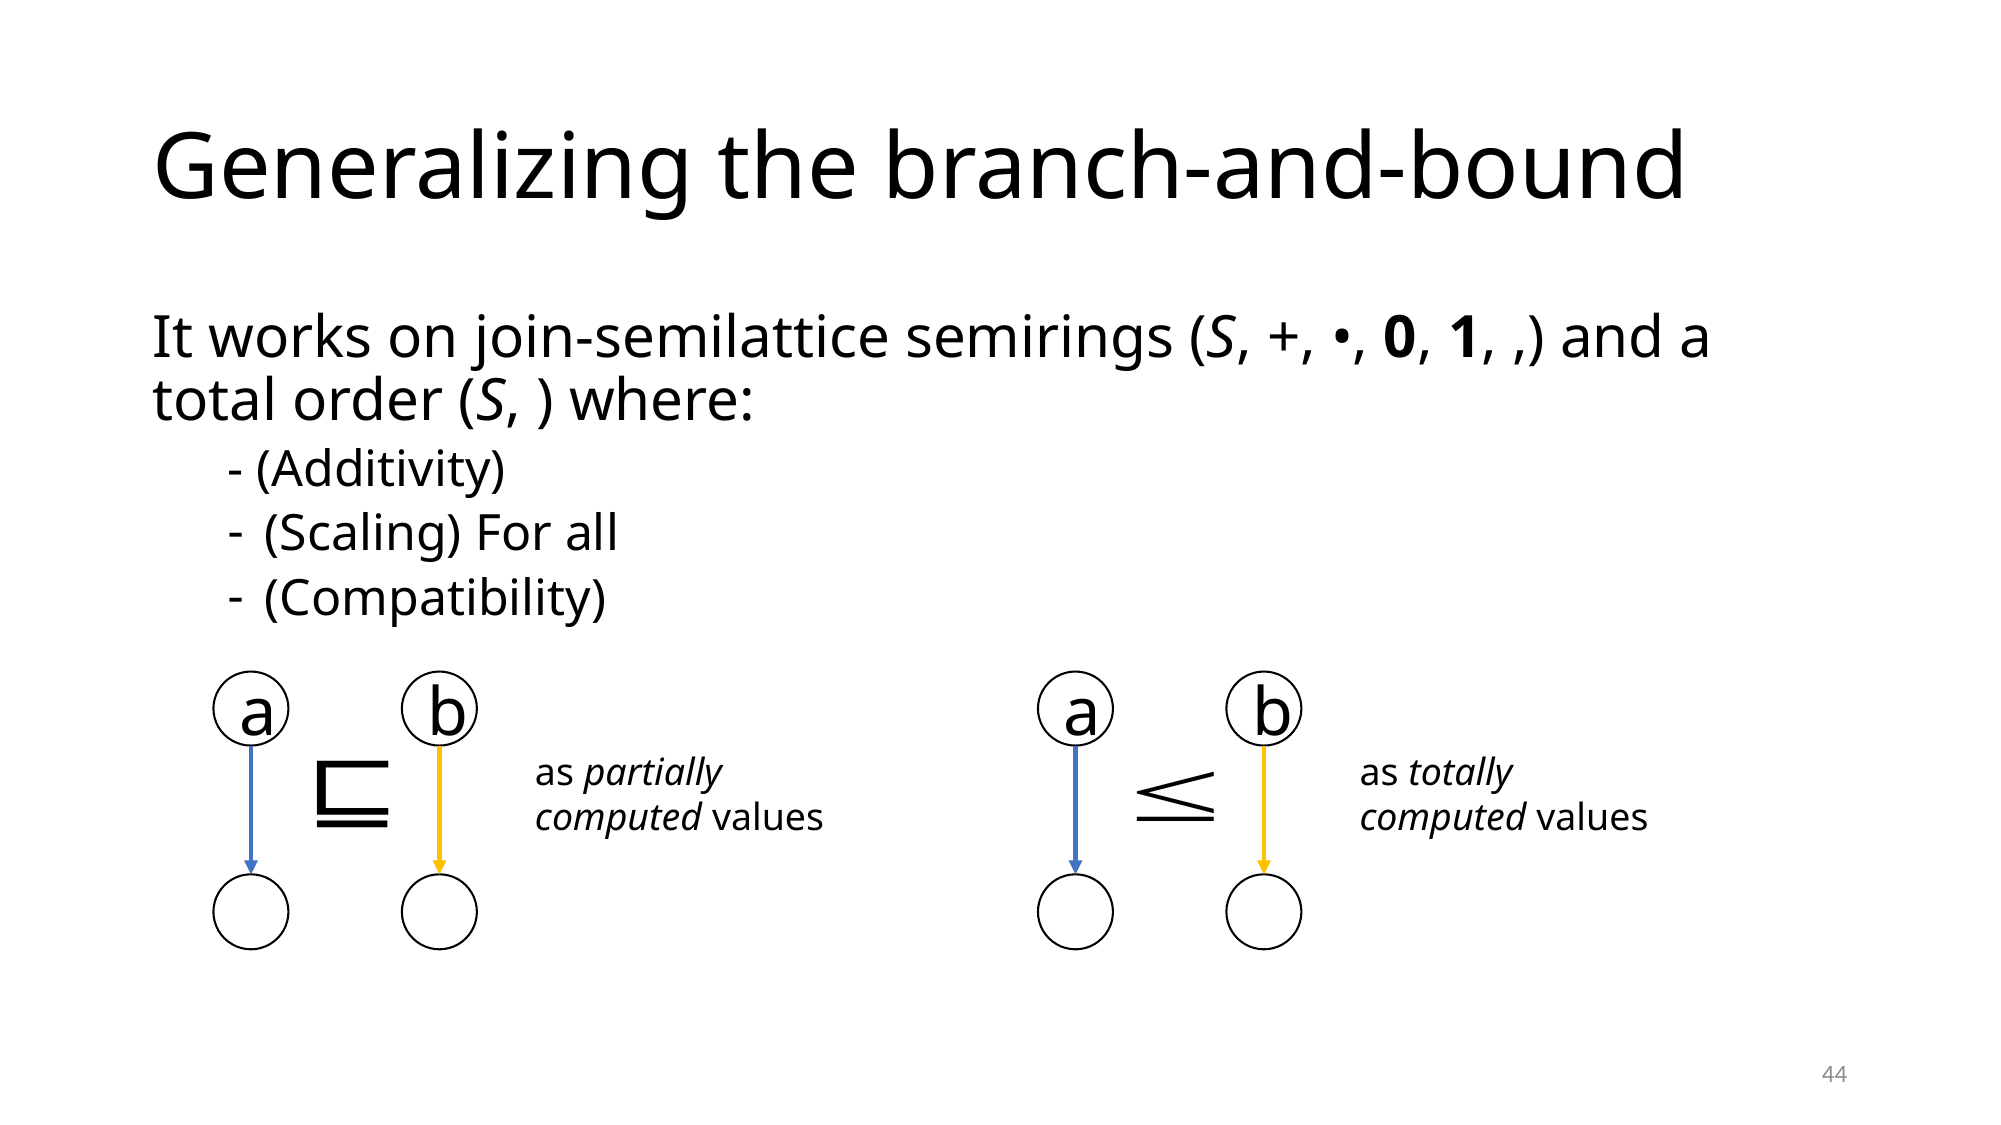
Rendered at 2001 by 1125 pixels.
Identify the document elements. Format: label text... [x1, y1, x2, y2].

text_box as totally computed values [1344, 740, 1665, 846]
text_box b [1225, 670, 1303, 747]
text_box b [400, 670, 478, 747]
text_box as partially computed values [520, 740, 841, 846]
text_box [1036, 873, 1114, 951]
title Generalizing the branch-and-bound [137, 59, 1863, 278]
text_box [400, 873, 478, 951]
text_box [1225, 873, 1303, 951]
text_box a [1036, 670, 1114, 747]
text_box a [212, 670, 290, 747]
slide_number 44 [1412, 1042, 1863, 1103]
text_box [212, 873, 290, 951]
